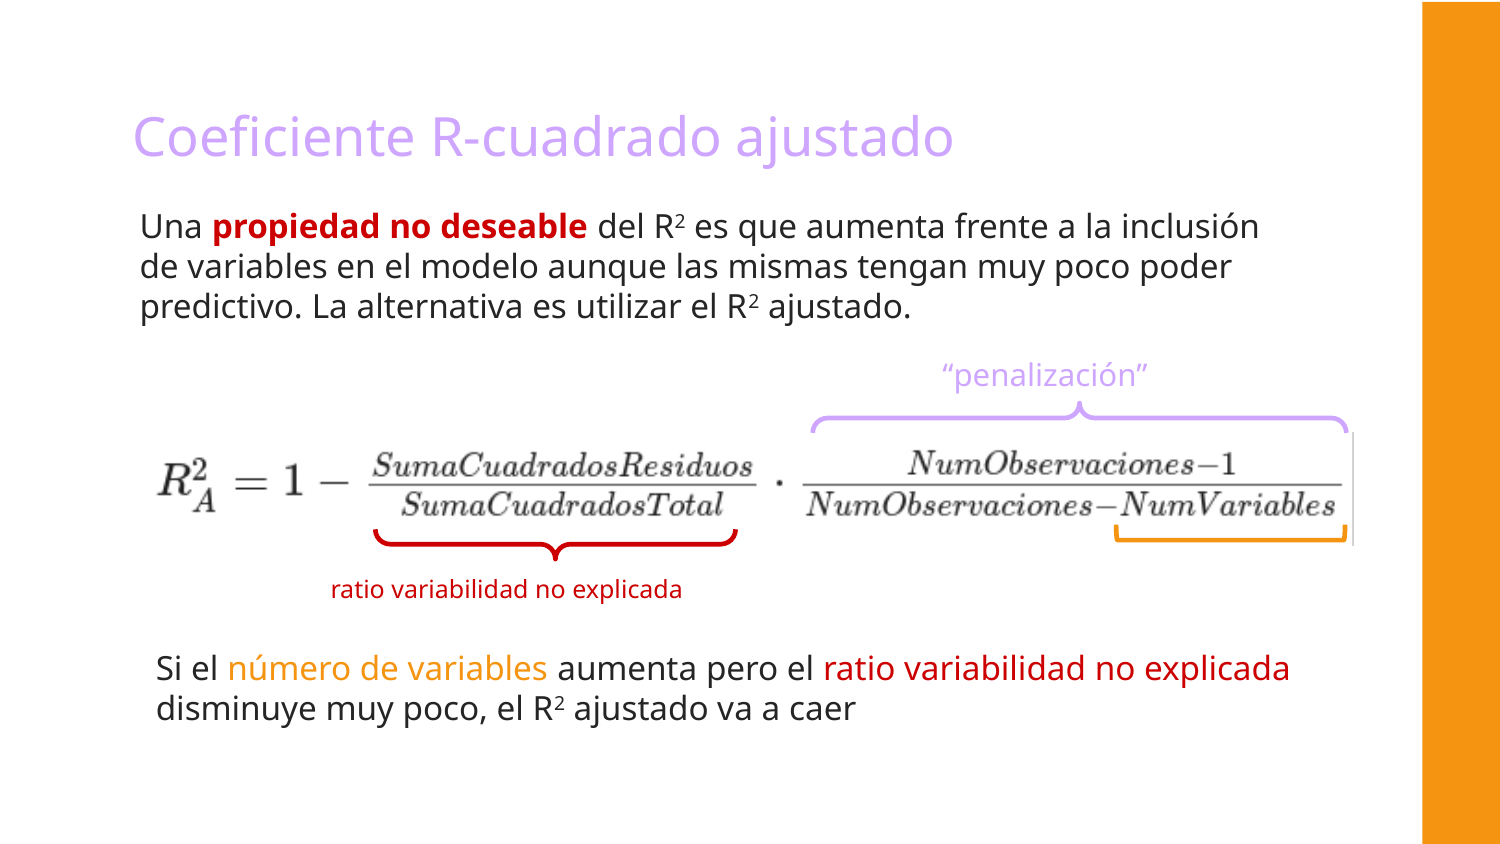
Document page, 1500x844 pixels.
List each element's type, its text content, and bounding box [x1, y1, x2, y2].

title Coeficiente R-cuadrado ajustado [116, 87, 1064, 174]
picture [140, 432, 1360, 546]
text_box “penalización” [927, 340, 1255, 408]
text_box [1422, 1, 1500, 844]
text_box ratio variabilidad no explicada [315, 559, 840, 619]
text_box Si el número de variables aumenta pero el ratio variabilidad no explicada disminuye muy poco, el R2 ajustado va a caer [140, 631, 1347, 742]
text_box Una propiedad no deseable del R2 es que aumenta frente a la inclusión de variables en el modelo aunque las mismas tengan muy poco poder predictivo. La alternativa es utilizar el R2 ajustado. [124, 190, 1302, 340]
text_box [812, 408, 1347, 431]
